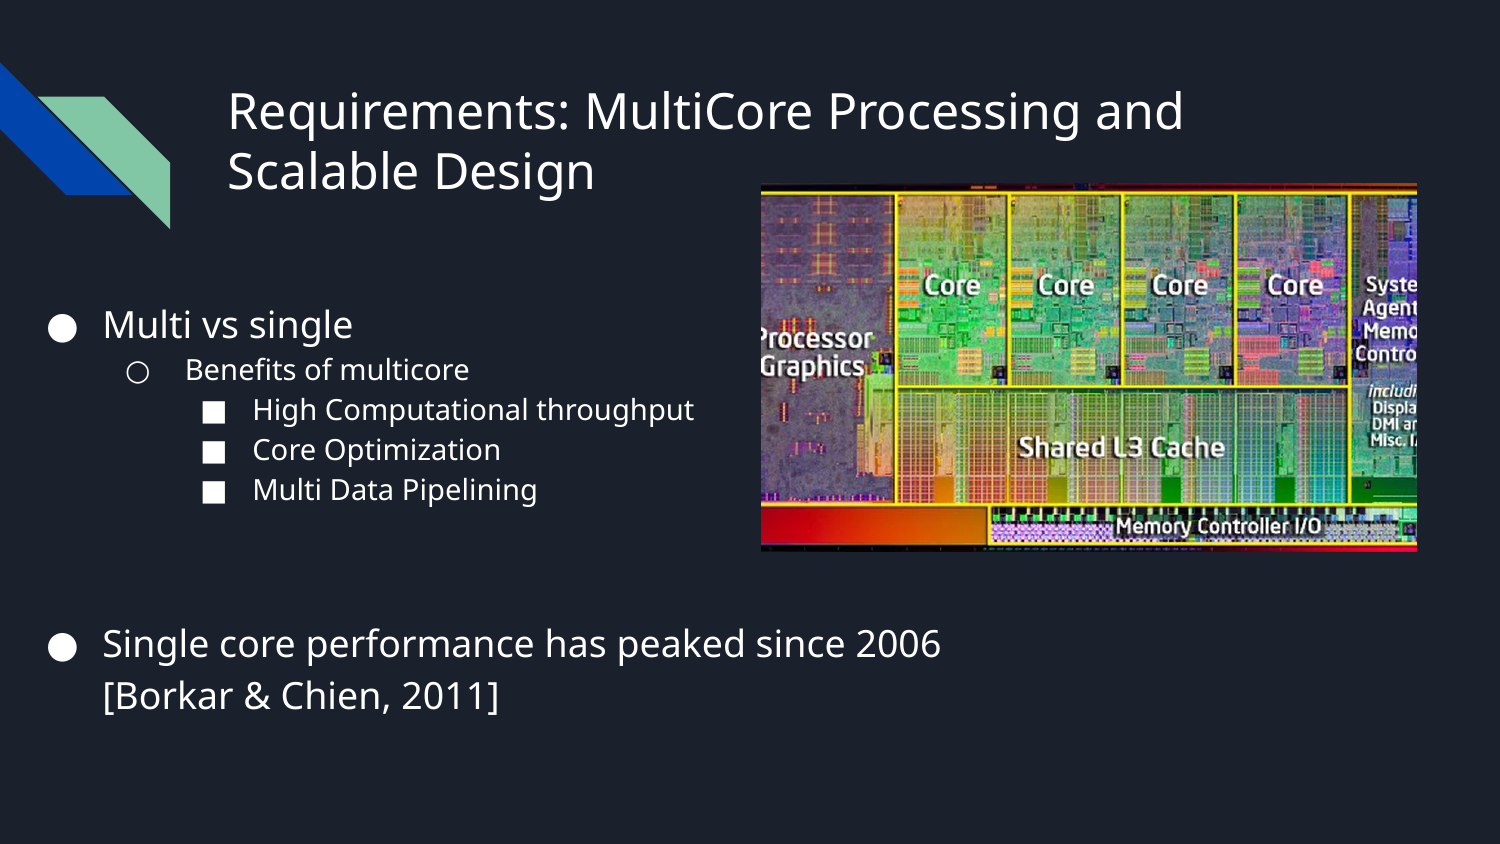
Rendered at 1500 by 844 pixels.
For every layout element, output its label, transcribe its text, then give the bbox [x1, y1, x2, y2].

picture [761, 183, 1417, 552]
title Requirements: MultiCore Processing and Scalable Design [212, 64, 1368, 215]
text_box Multi vs single Benefits of multicore High Computational throughput Core Optimization Multi Data Pipelining Single core performance has peaked since 2006 [Borkar & Chien, 2011] [12, 279, 1014, 821]
